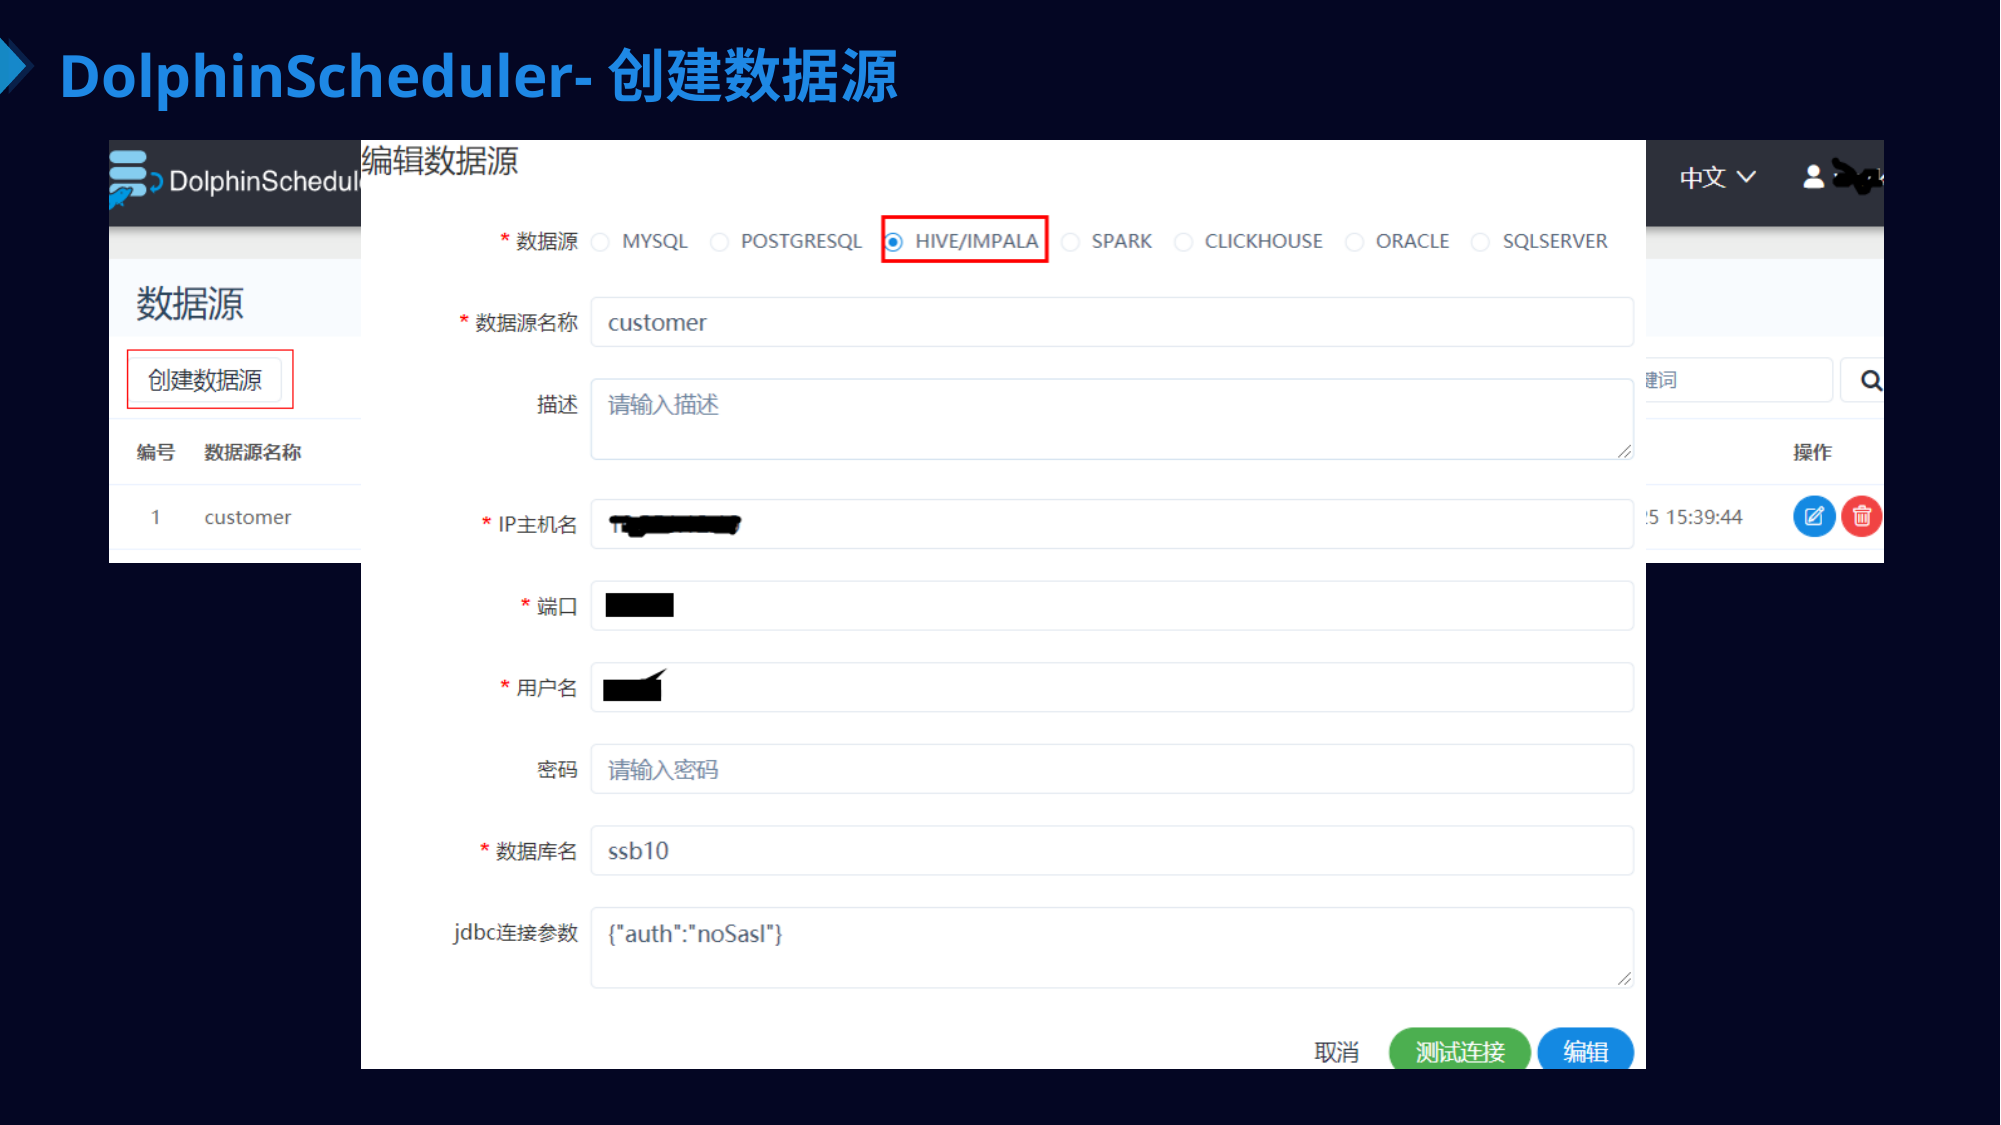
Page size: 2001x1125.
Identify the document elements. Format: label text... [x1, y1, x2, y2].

title DolphinScheduler-创建数据源 [43, 0, 1693, 117]
picture [109, 140, 1884, 1069]
